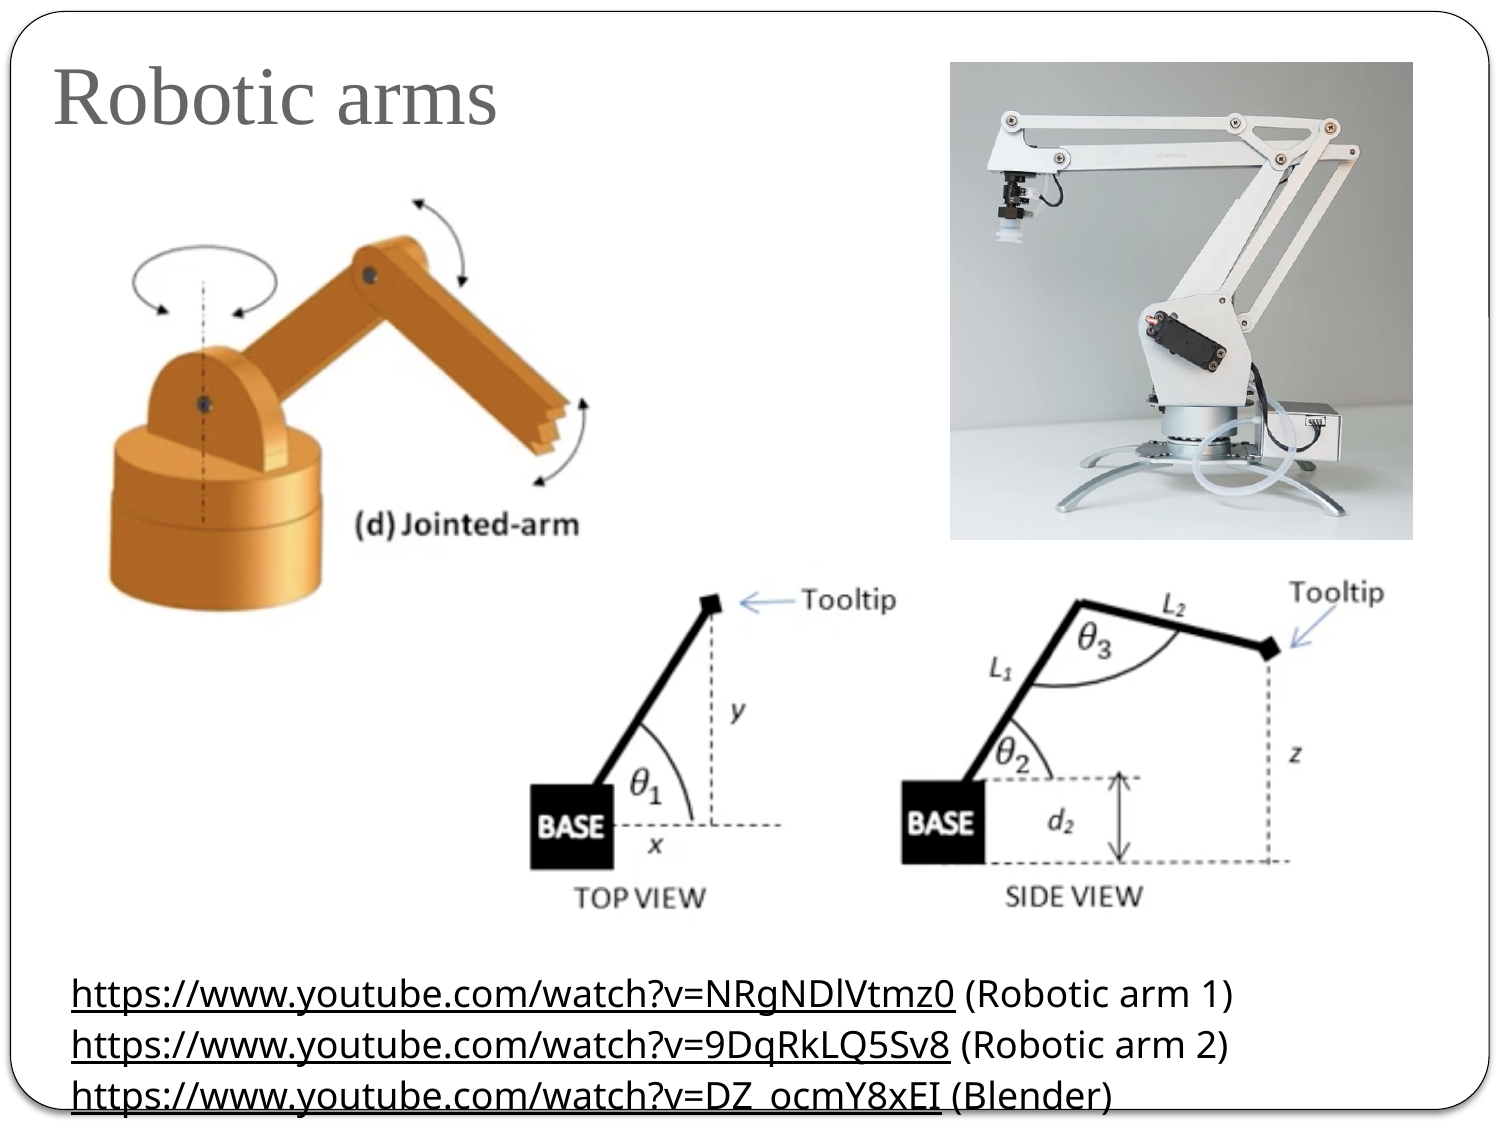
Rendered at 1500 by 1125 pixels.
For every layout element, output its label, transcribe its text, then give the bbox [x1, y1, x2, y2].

text_box https://www.youtube.com/watch?v=NRgNDlVtmz0 (Robotic arm 1) https://www.youtube.com/watch?v=9DqRkLQ5Sv8 (Robotic arm 2) https://www.youtube.com/watch?v=DZ_ocmY8xEI (Blender) [55, 962, 1363, 1125]
picture [74, 167, 1395, 940]
text_box Robotic arms [37, 33, 588, 149]
picture [949, 62, 1413, 540]
